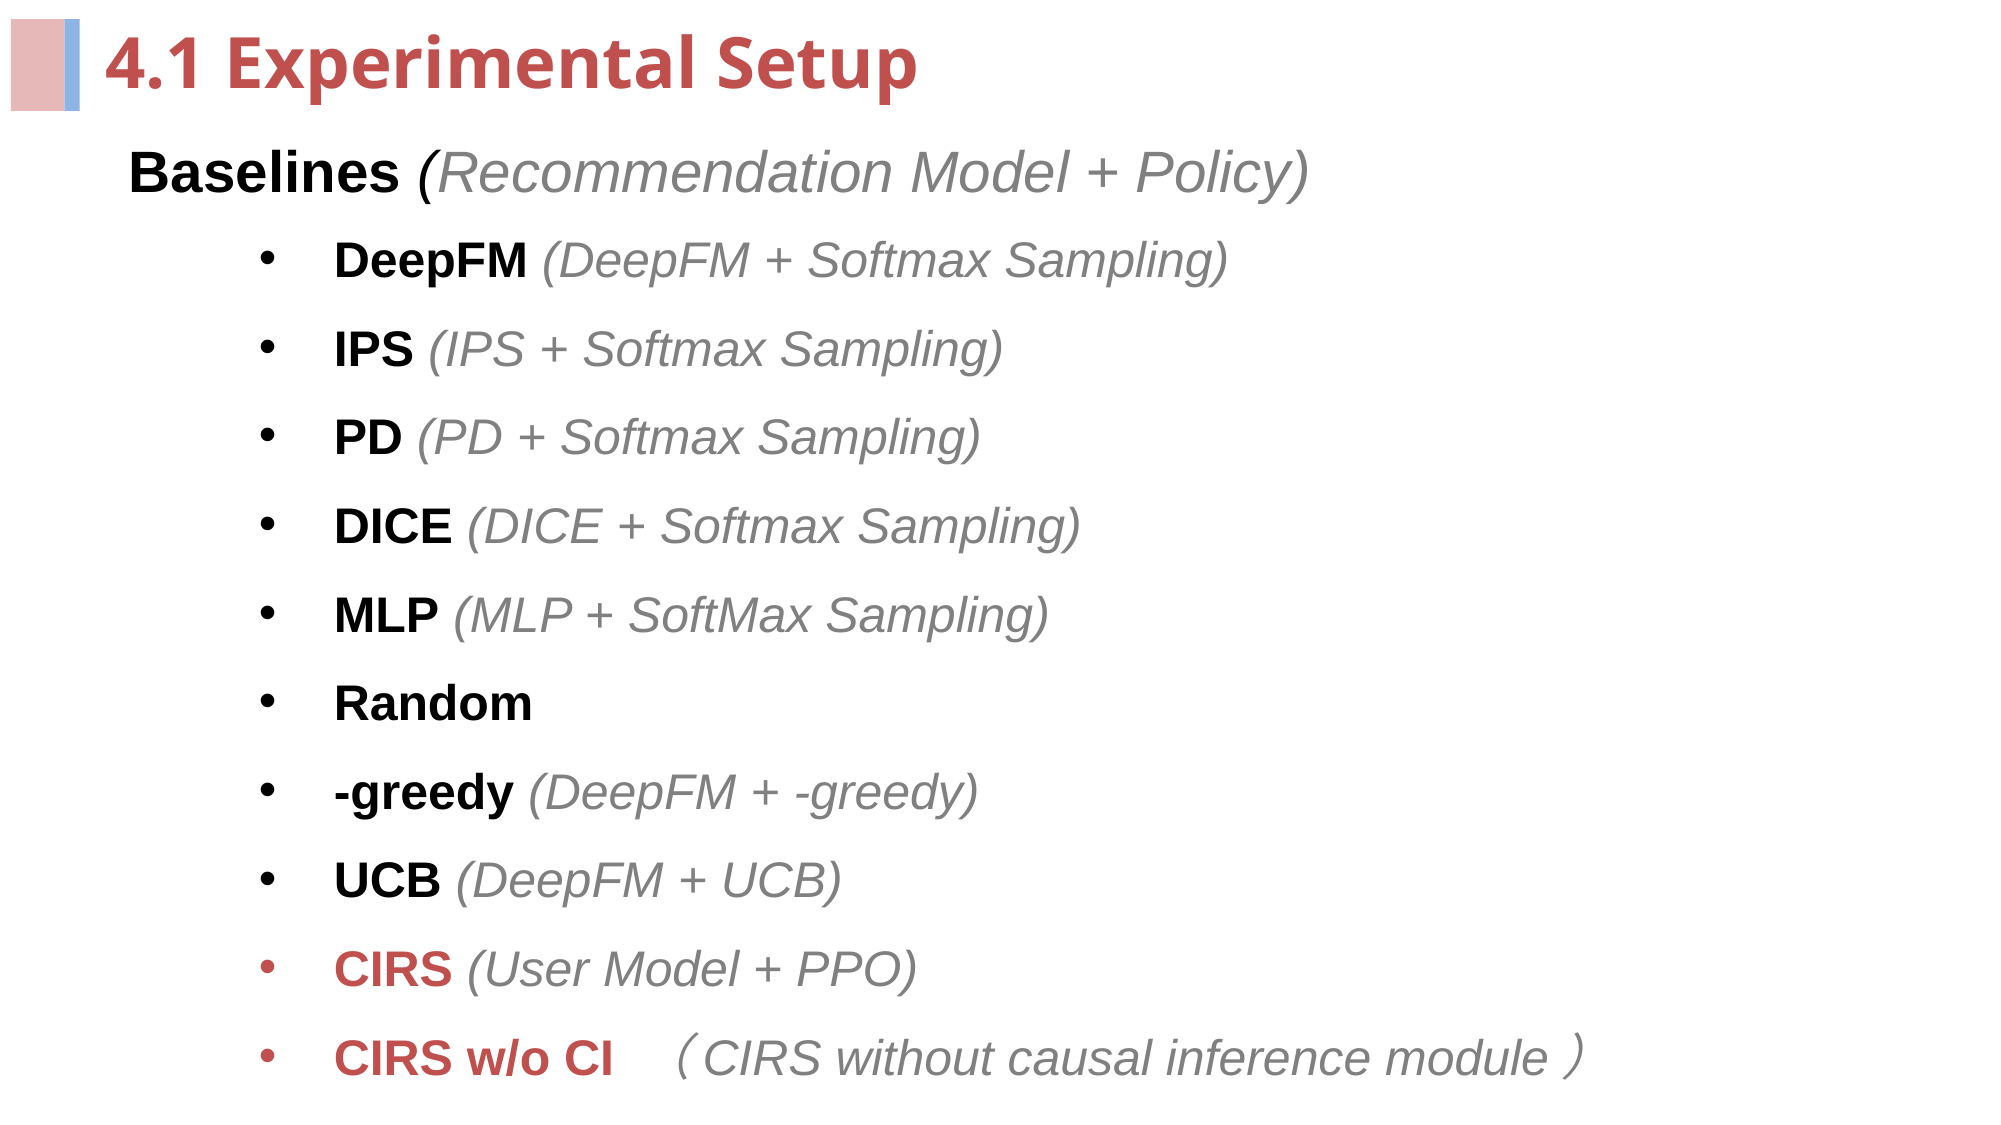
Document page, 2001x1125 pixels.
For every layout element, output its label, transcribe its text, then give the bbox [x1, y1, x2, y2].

text_box Baselines (Recommendation Model + Policy) [114, 113, 1721, 212]
text_box 4.1 Experimental Setup [90, 0, 2000, 115]
